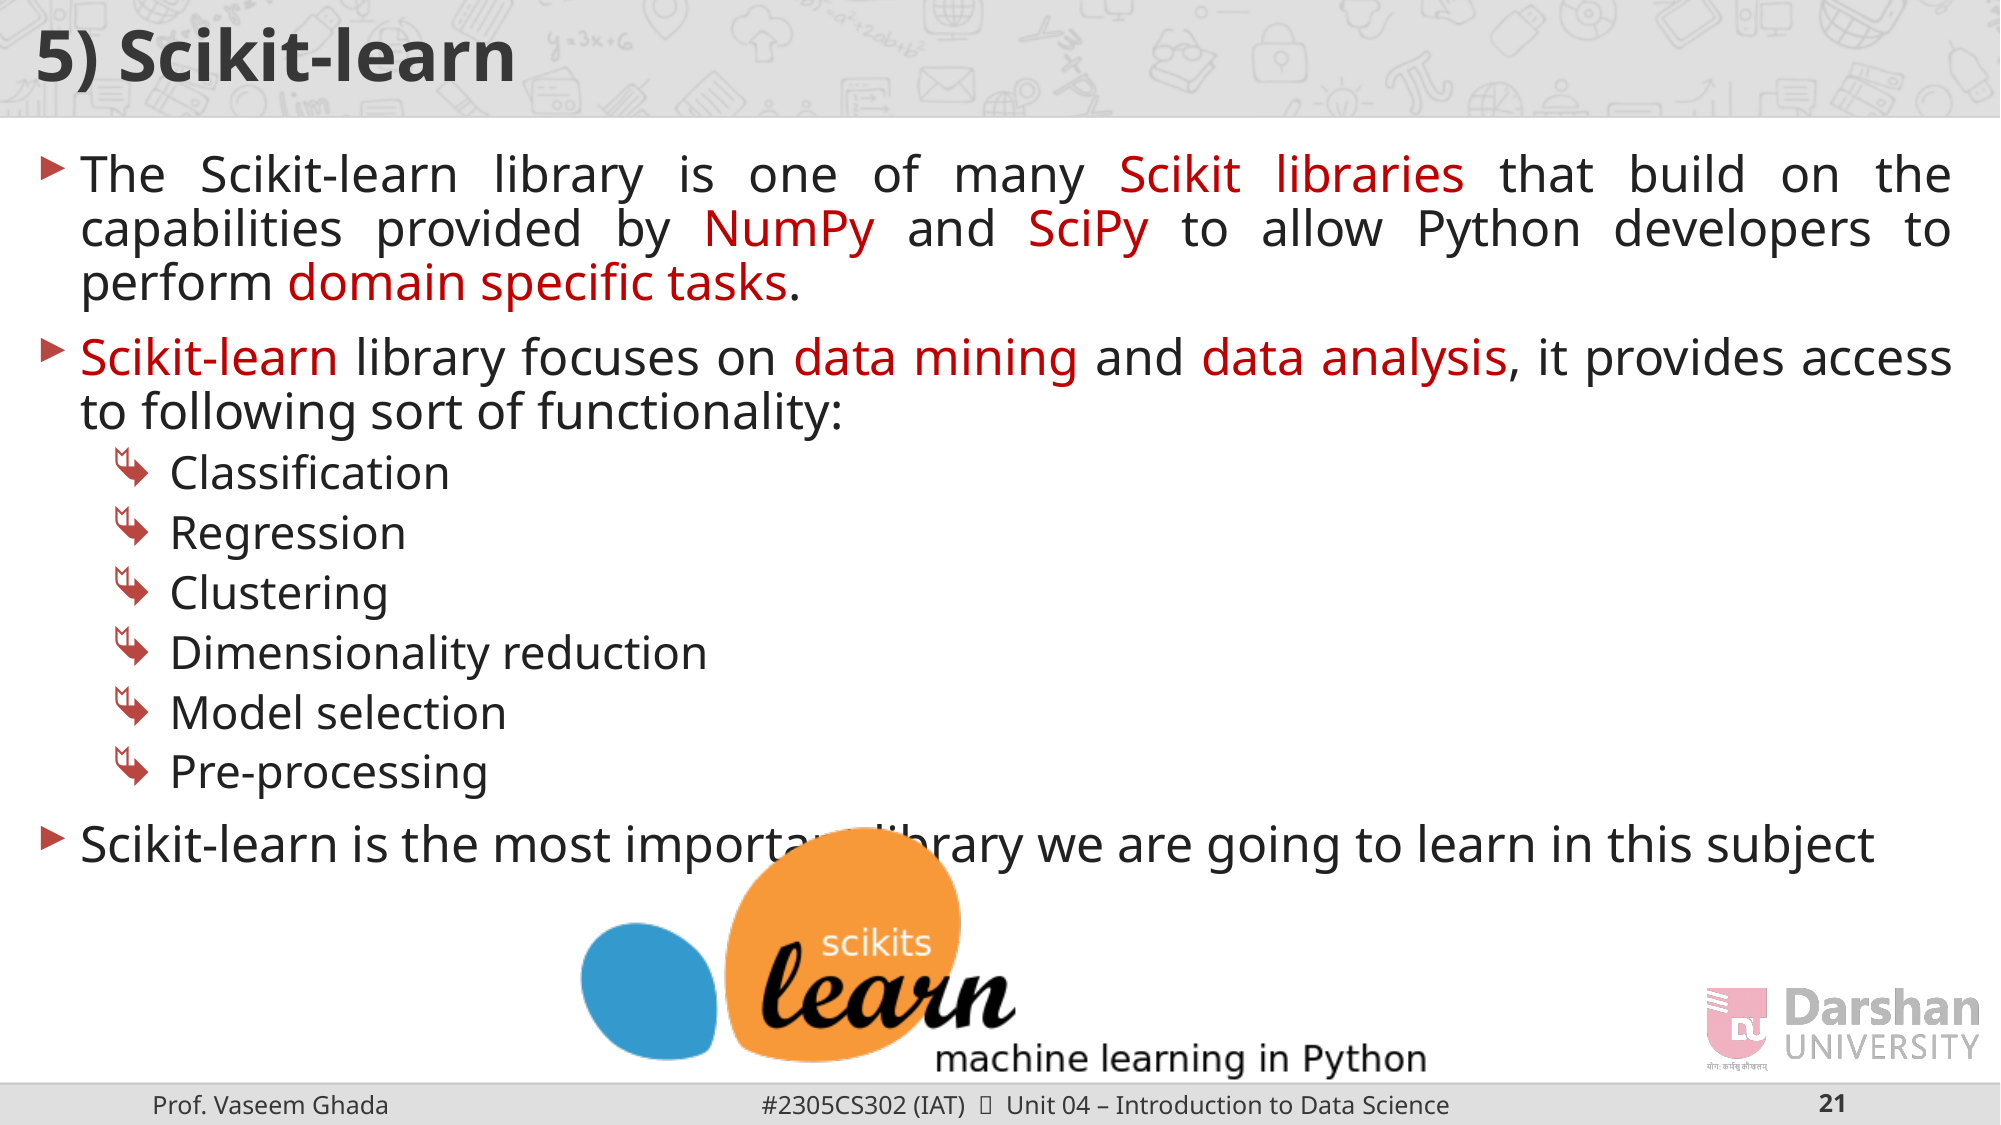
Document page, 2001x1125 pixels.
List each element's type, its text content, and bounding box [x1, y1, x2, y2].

list The Scikit-learn library is one of many Scikit libraries that build on the capabilities provided by NumPy and SciPy to allow Python developers to perform domain specific tasks. Scikit-learn library focuses on data mining and data analysis, it provides access to following sort of functionality: Classification Regression Clustering Dimensionality reduction Model selection Pre-processing Scikit-learn is the most important library we are going to learn in this subject [21, 141, 1969, 1059]
title 5) Scikit-learn [0, 0, 2000, 117]
picture [557, 784, 1443, 1100]
picture [1707, 988, 1979, 1071]
